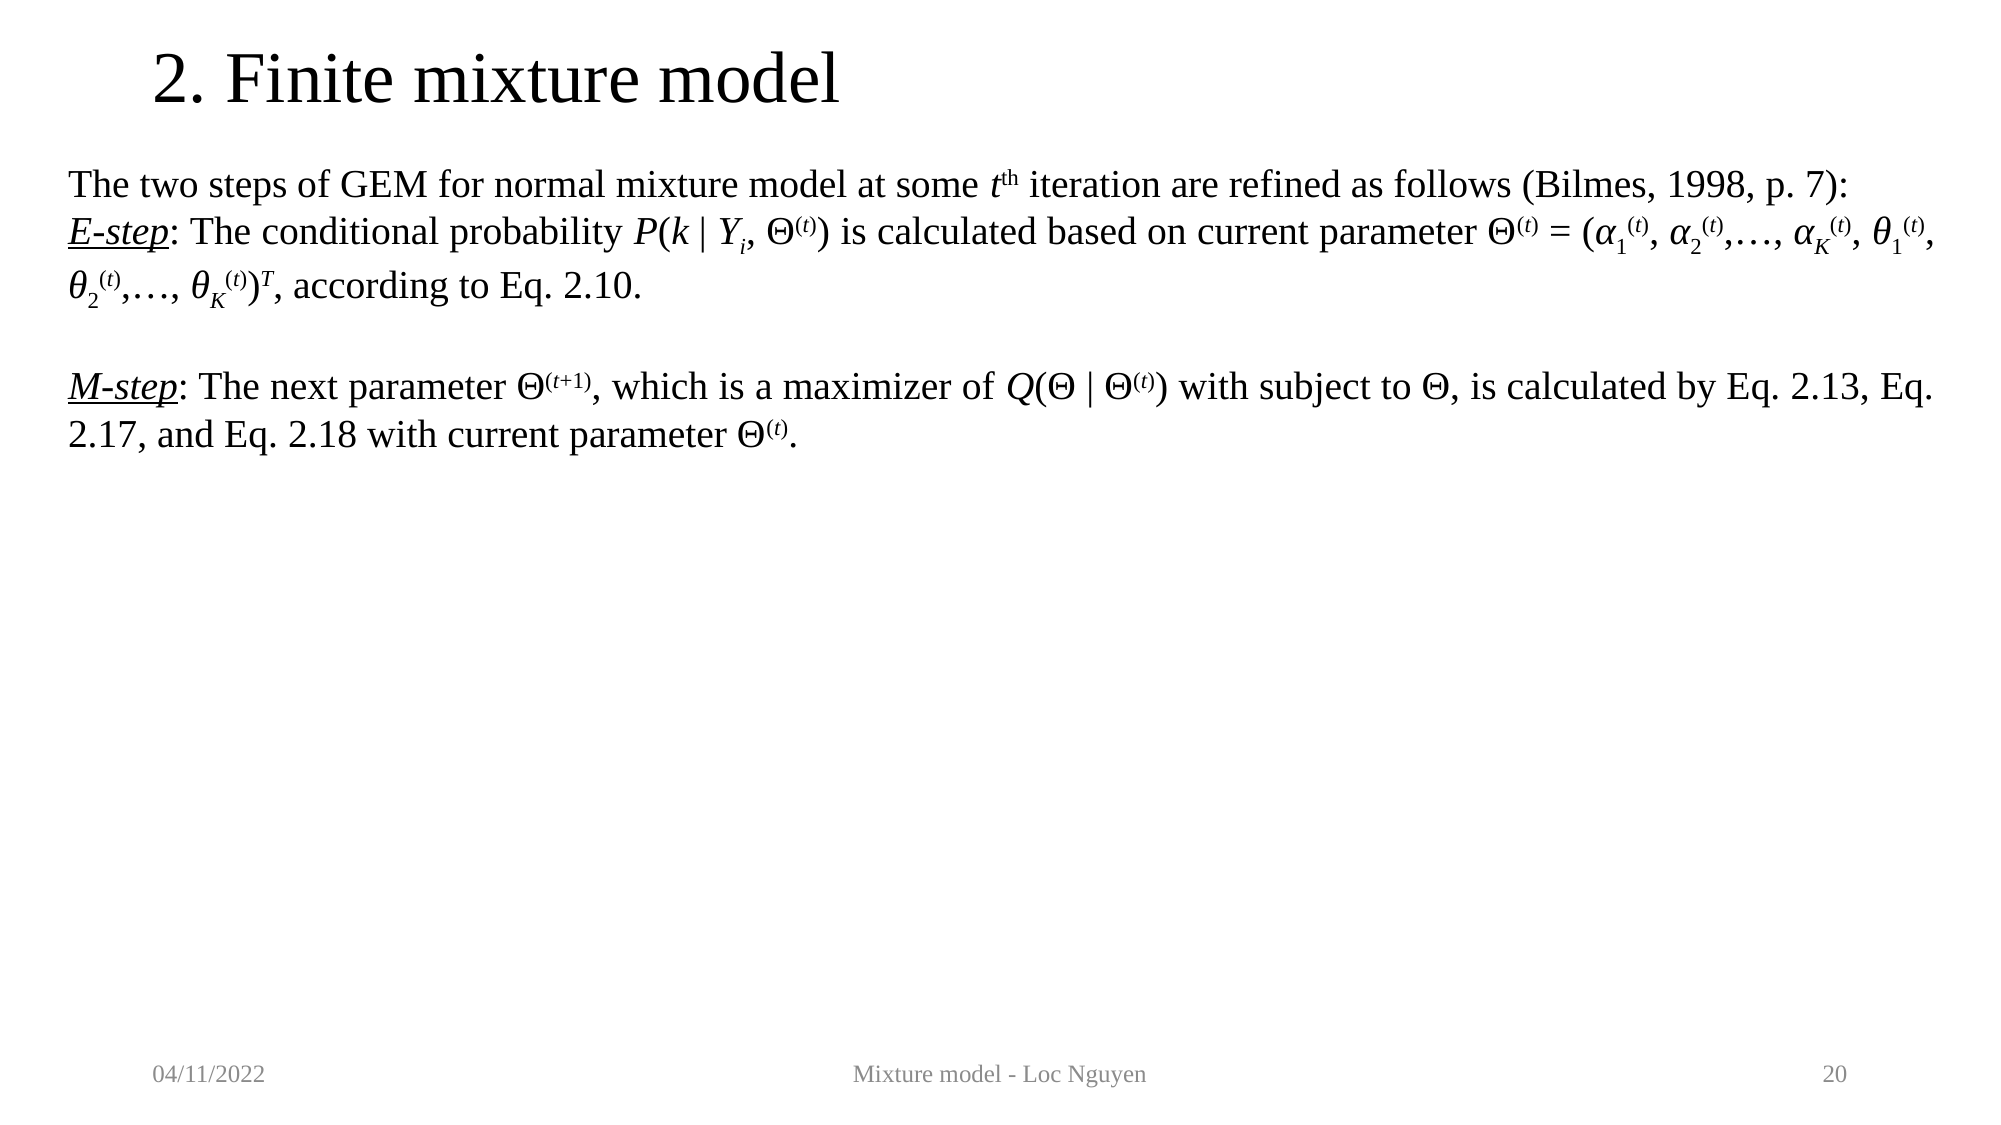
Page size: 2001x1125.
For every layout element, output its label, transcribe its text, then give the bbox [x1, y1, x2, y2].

slide_number 20 [1412, 1042, 1863, 1103]
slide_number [137, 1042, 588, 1103]
footer Mixture model - Loc Nguyen [662, 1042, 1338, 1103]
title 2. Finite mixture model [137, 19, 1863, 128]
